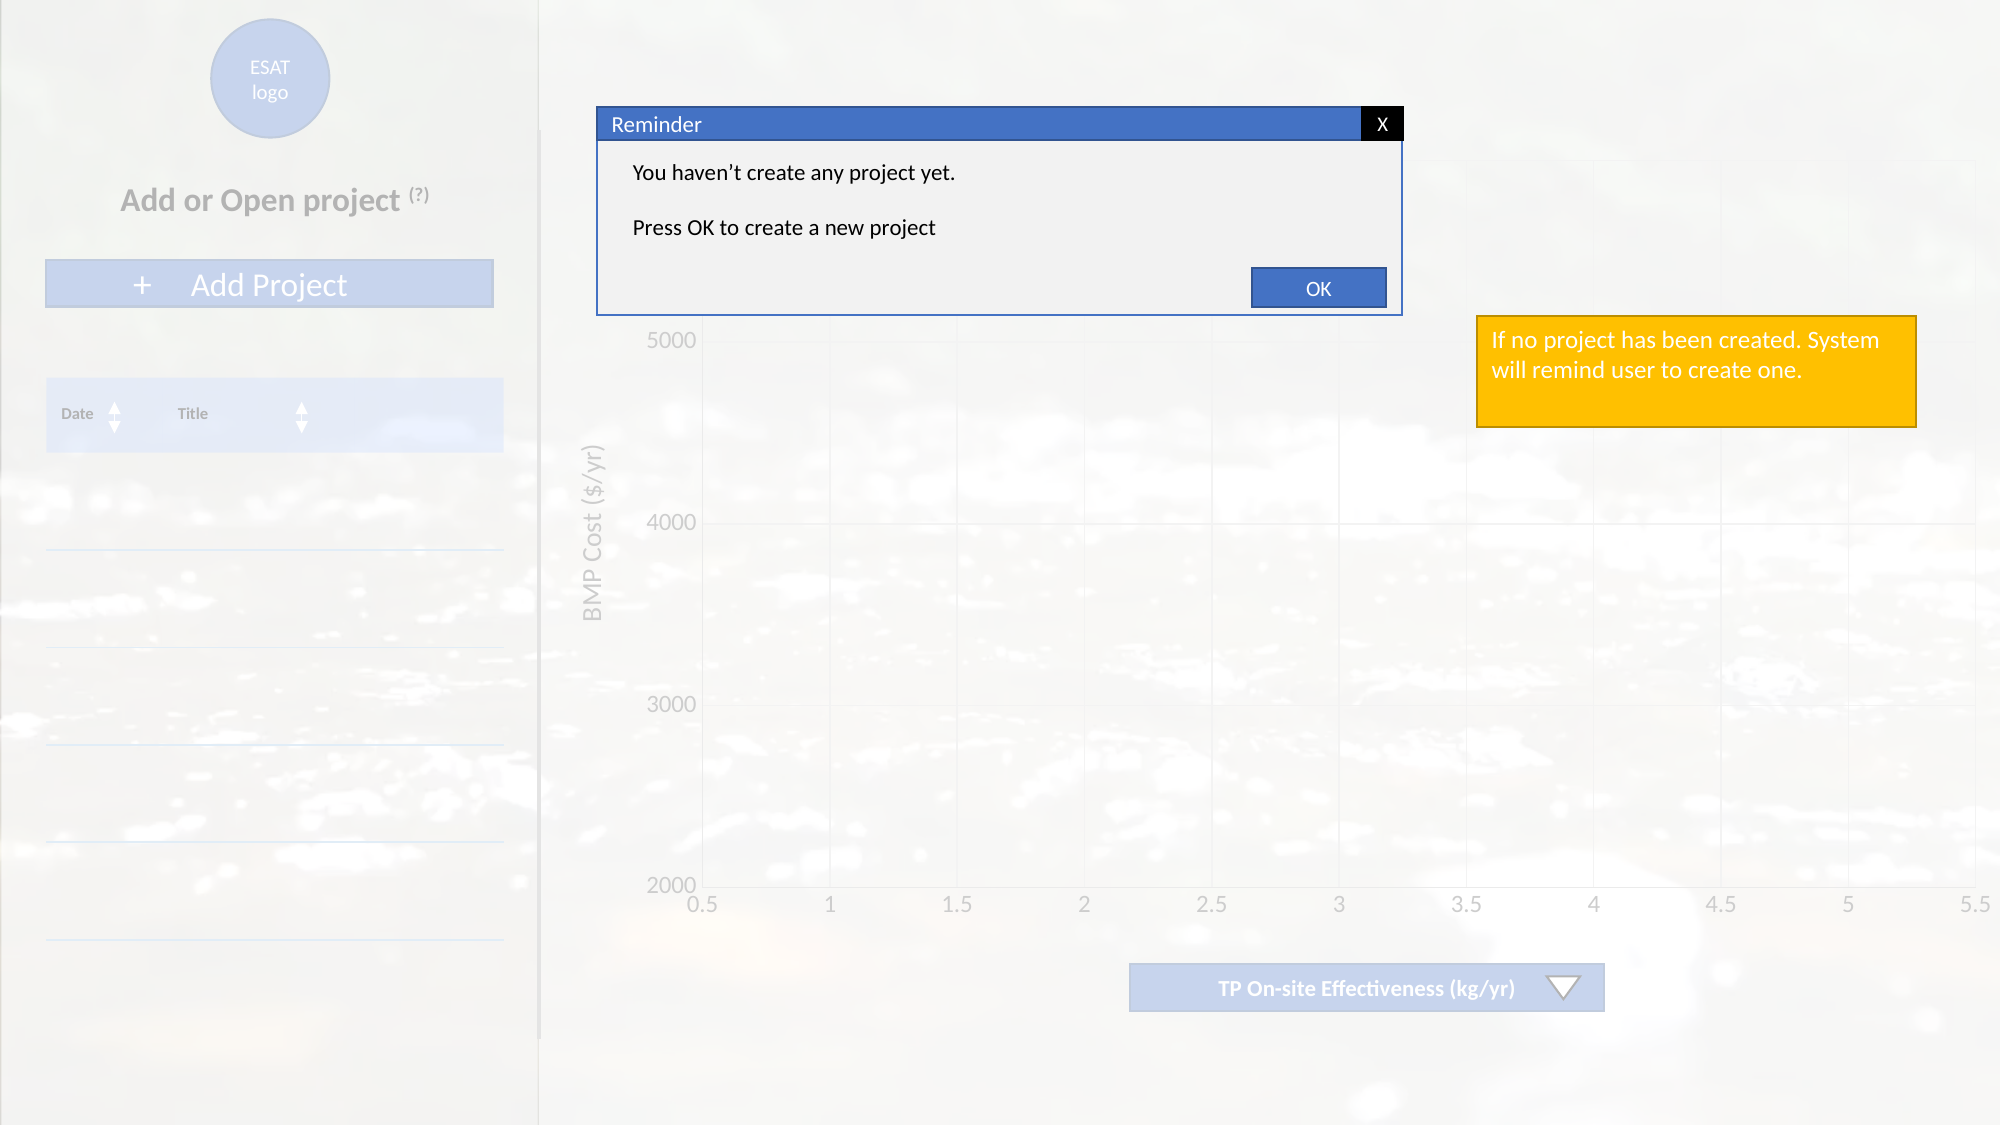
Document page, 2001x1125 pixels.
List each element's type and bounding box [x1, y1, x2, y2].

text_box [1129, 964, 1605, 1011]
text_box [0, 0, 539, 1125]
chart [539, 0, 2000, 1125]
text_box [596, 107, 1404, 316]
